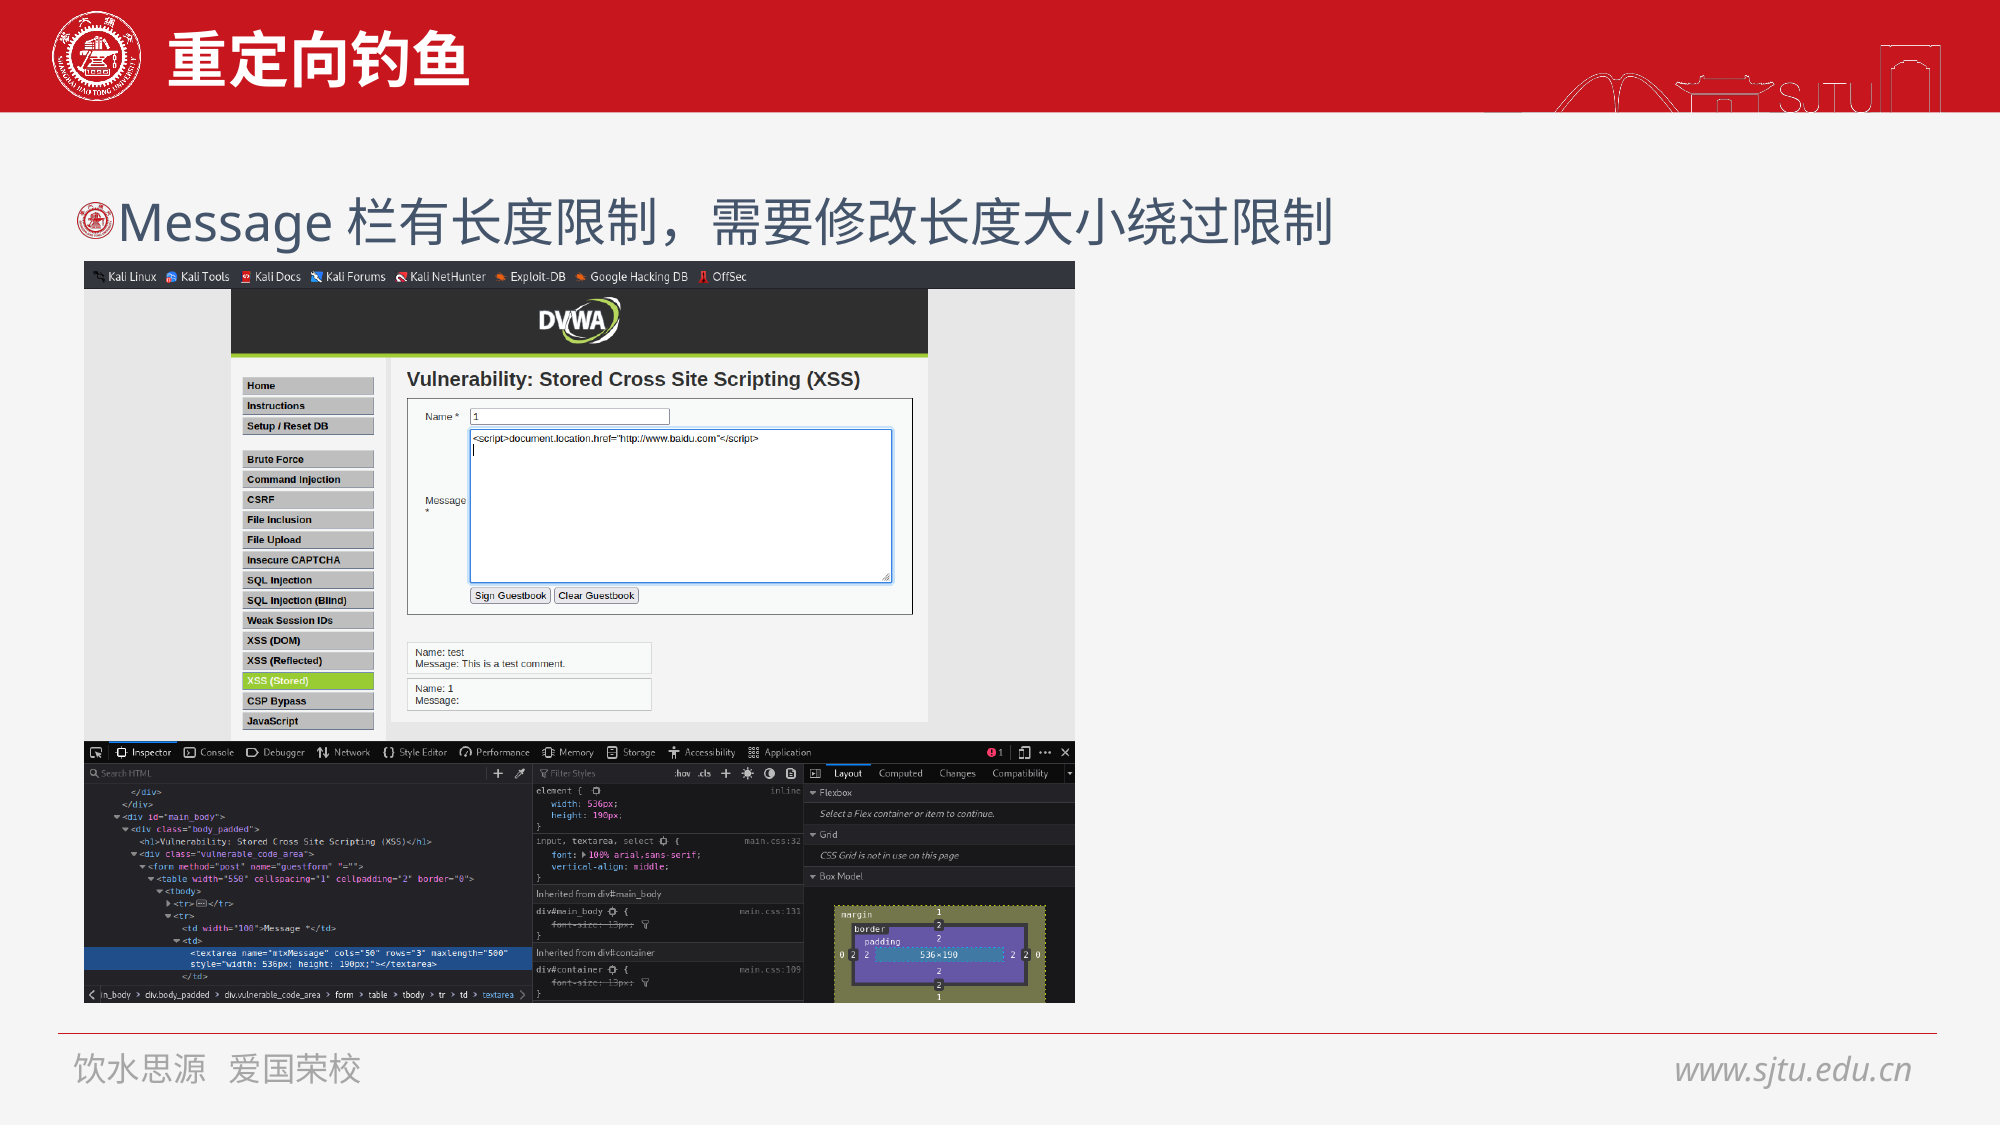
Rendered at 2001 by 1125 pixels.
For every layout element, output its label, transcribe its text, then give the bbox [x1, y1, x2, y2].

picture [84, 261, 1075, 1003]
picture [52, 11, 141, 101]
list Message栏有长度限制，需要修改长度大小绕过限制 [62, 169, 1938, 951]
picture [77, 202, 114, 239]
title 重定向钓鱼 [152, 14, 1284, 103]
picture [1484, 45, 1947, 113]
